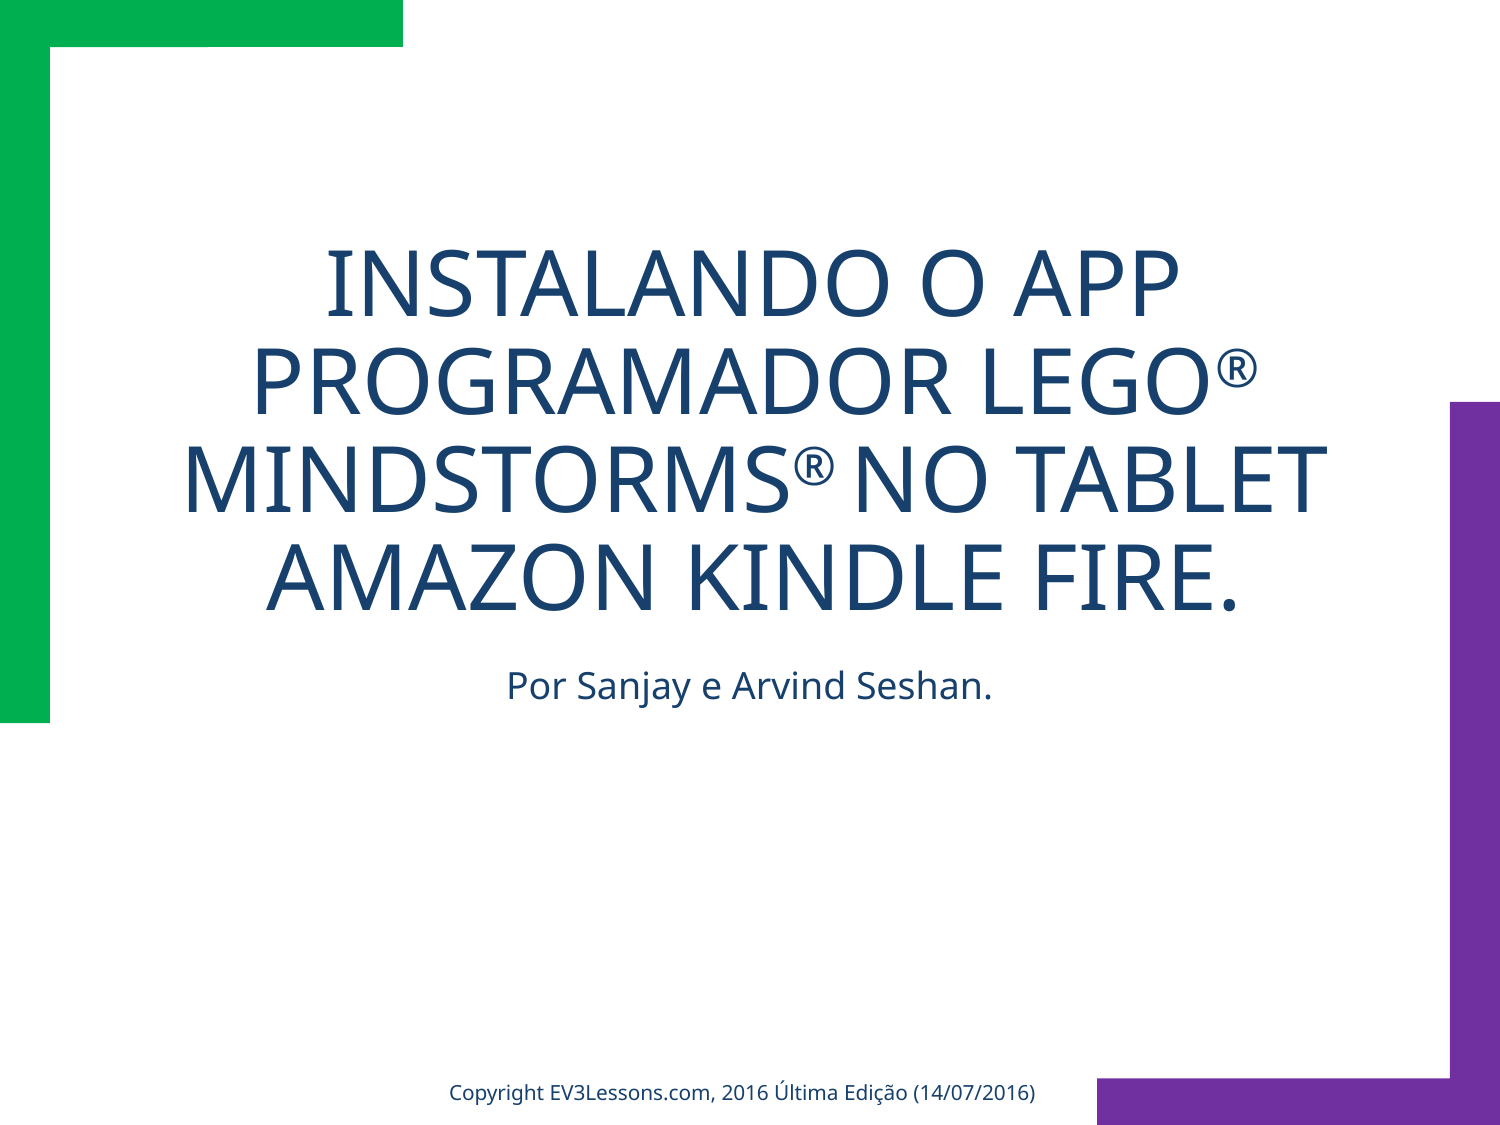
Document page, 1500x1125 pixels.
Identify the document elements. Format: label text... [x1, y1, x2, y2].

title Instalando o app programador LEGO® MINDSTORMS® no tablet amazon Kindle Fire. [103, 293, 1406, 638]
slide_number 1 [1209, 1058, 1406, 1125]
subtitle Por Sanjay e Arvind Seshan. [329, 649, 1171, 828]
footer Copyright EV3Lessons.com, 2016 Última Edição (14/07/2016) [355, 1058, 1129, 1125]
